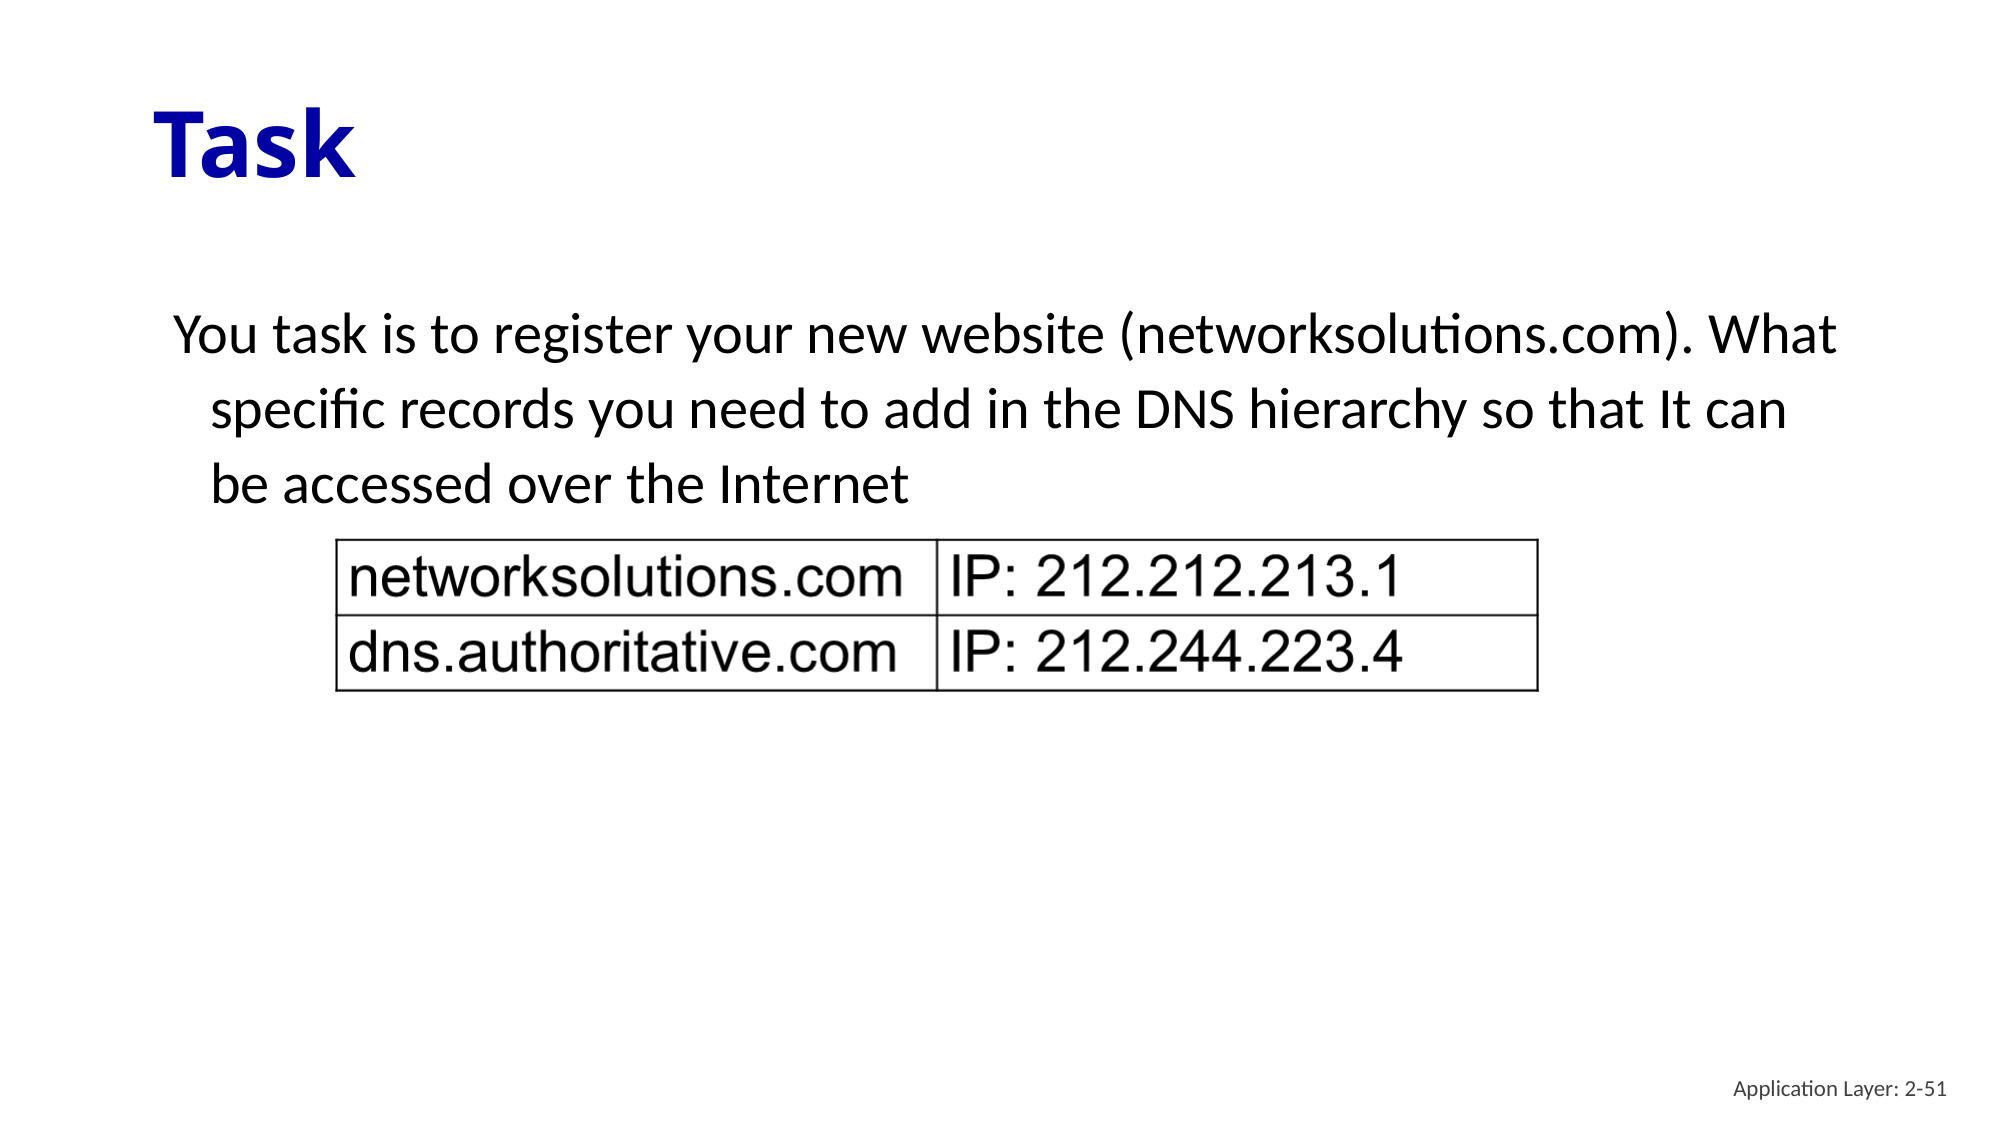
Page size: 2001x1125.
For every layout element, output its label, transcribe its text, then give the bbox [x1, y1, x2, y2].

title Task [137, 74, 1863, 221]
list You task is to register your new website (networksolutions.com). What specific records you need to add in the DNS hierarchy so that It can be accessed over the Internet [137, 282, 1863, 997]
slide_number Application Layer: 2-51 [1512, 1056, 1963, 1117]
picture [335, 521, 1540, 721]
